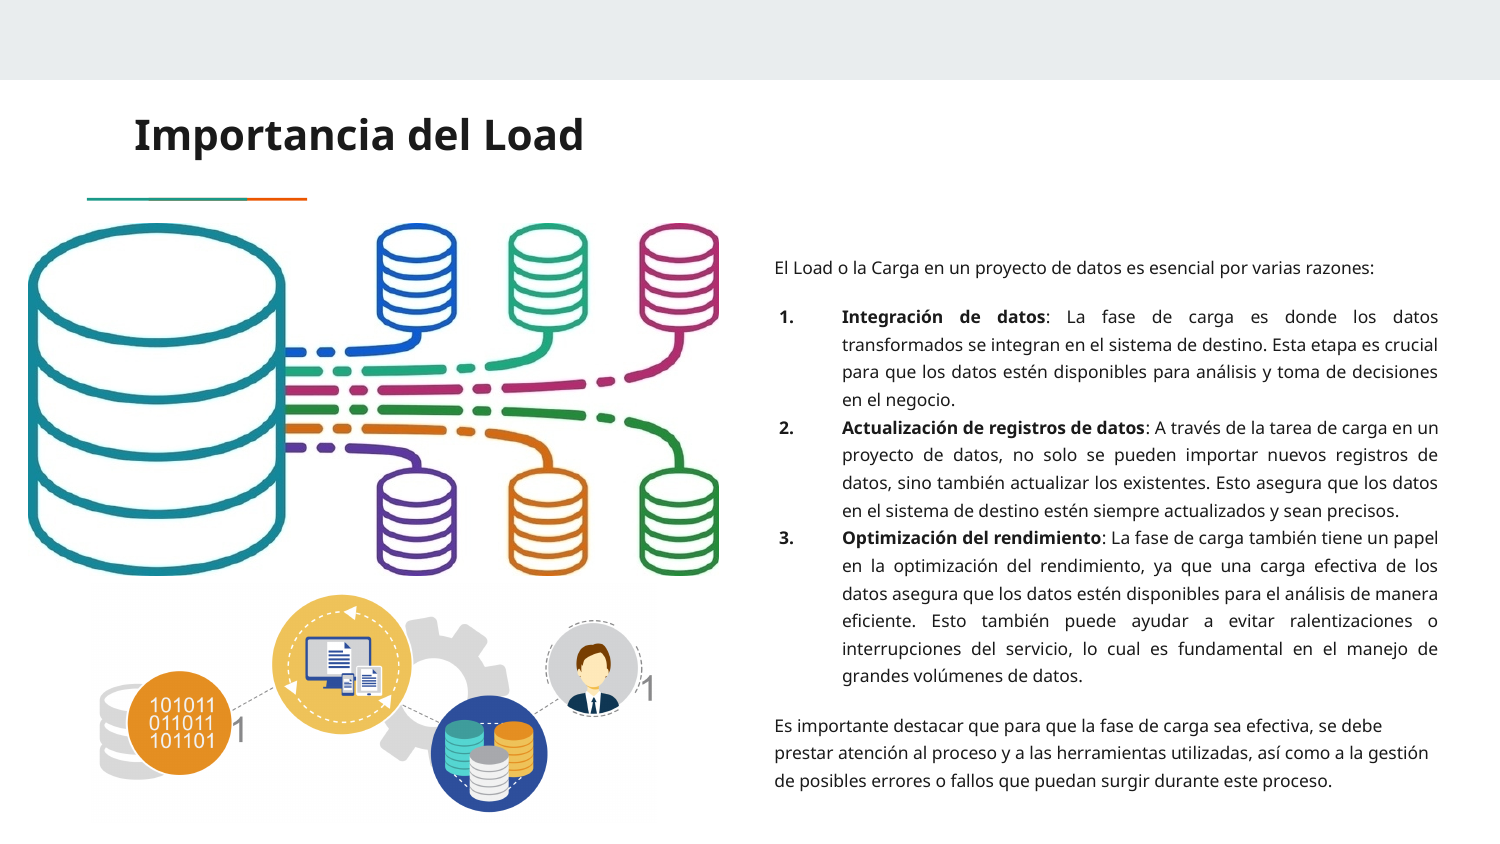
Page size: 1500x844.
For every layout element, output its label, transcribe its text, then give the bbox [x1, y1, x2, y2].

title Importancia del Load [119, 89, 1381, 178]
picture [90, 583, 657, 823]
picture [28, 223, 719, 576]
list El Load o la Carga en un proyecto de datos es esencial por varias razones: Integración de datos: La fase de carga es donde los datos transformados se integran en el sistema de destino. Esta etapa es crucial para que los datos estén disponibles para análisis y toma de decisiones en el negocio. Actualización de registros de datos: A través de la tarea de carga en un proyecto de datos, no solo se pueden importar nuevos registros de datos, sino también actualizar los existentes. Esto asegura que los datos en el sistema de destino estén siempre actualizados y sean precisos. Optimización del rendimiento: La fase de carga también tiene un papel en la optimización del rendimiento, ya que una carga efectiva de los datos asegura que los datos estén disponibles para el análisis de manera eficiente. Esto también puede ayudar a evitar ralentizaciones o interrupciones del servicio, lo cual es fundamental en el manejo de grandes volúmenes de datos. Es importante destacar que para que la fase de carga sea efectiva, se debe prestar atención al proceso y a las herramientas utilizadas, así como a la gestión de posibles errores o fallos que puedan surgir durante este proceso. [759, 236, 1455, 823]
